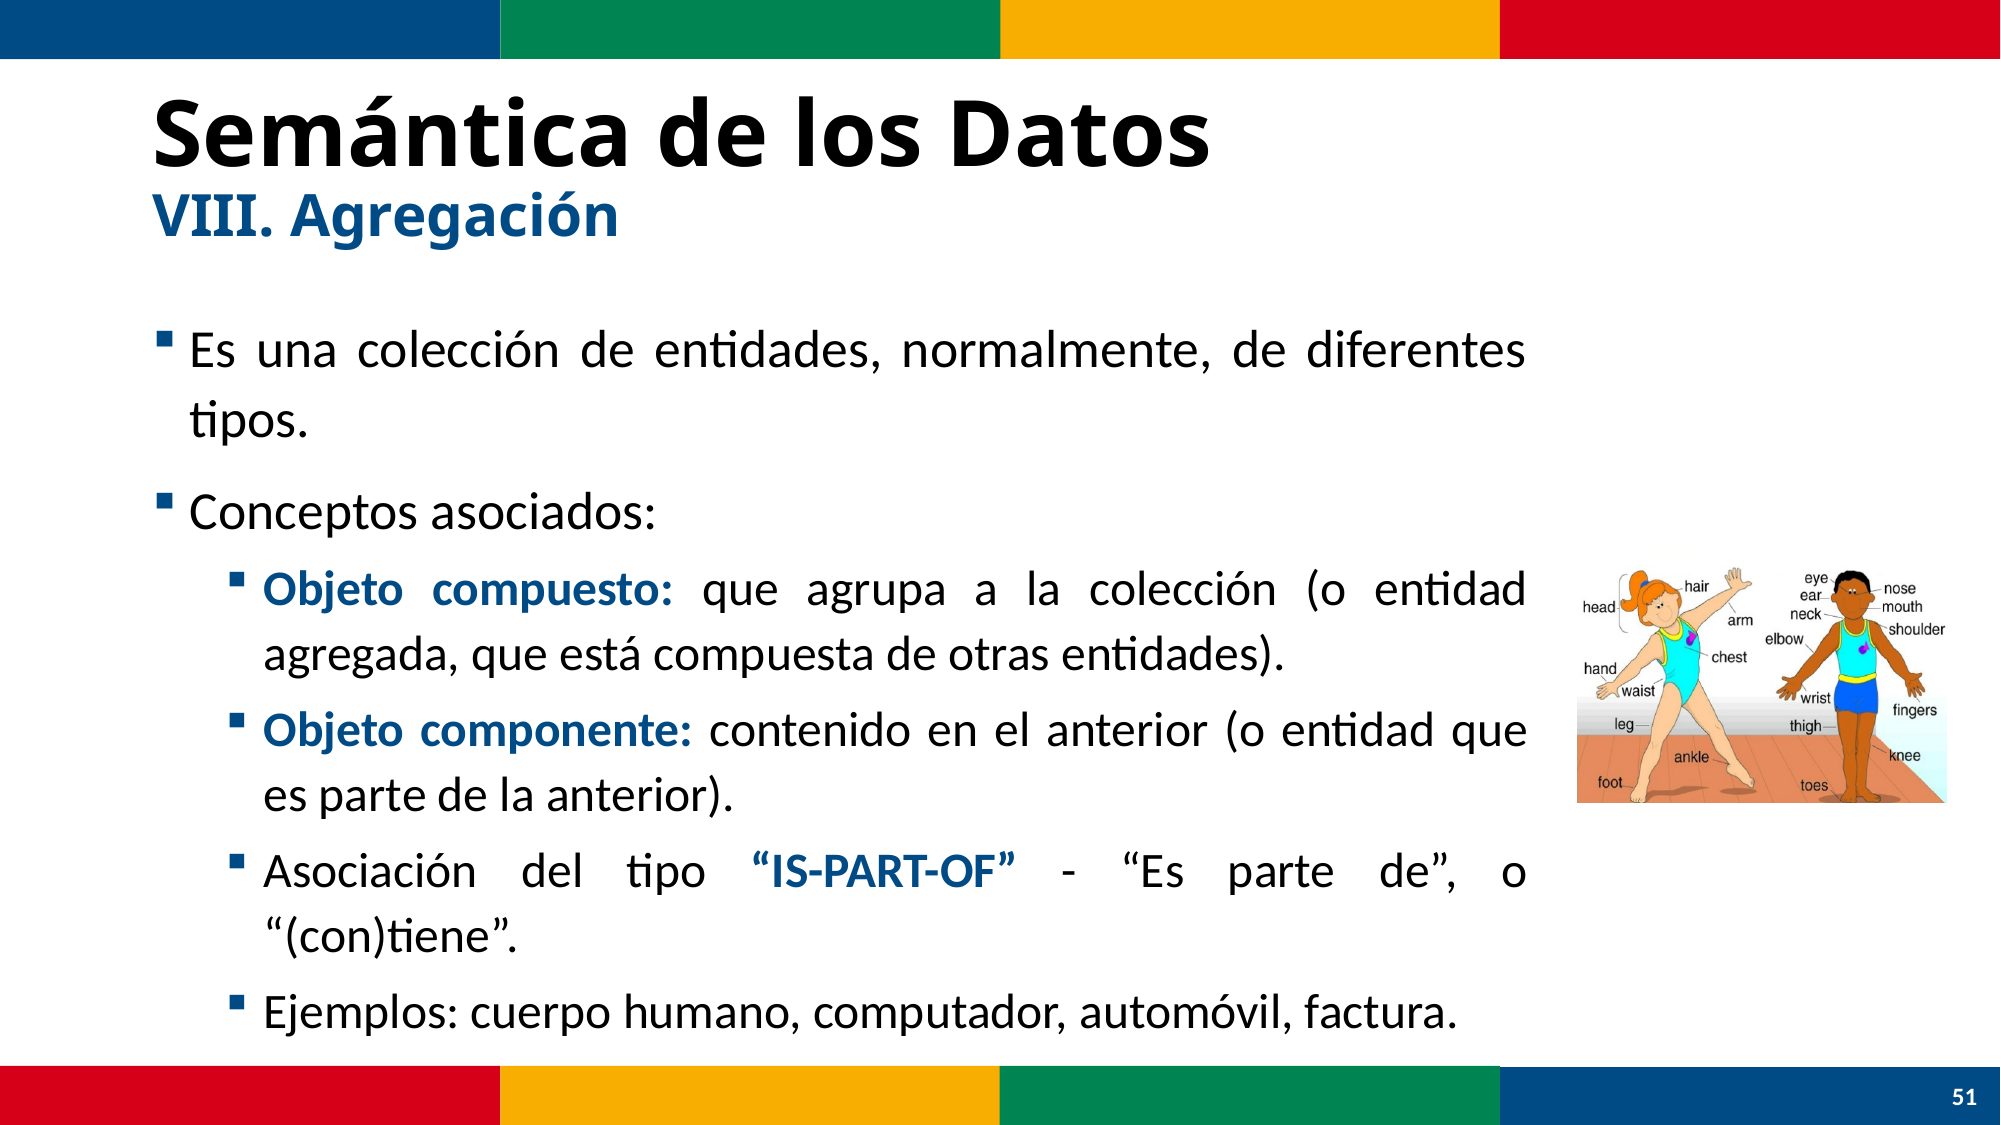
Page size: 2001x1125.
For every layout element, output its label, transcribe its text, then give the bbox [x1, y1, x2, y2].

list Es una colección de entidades, normalmente, de diferentes tipos. Conceptos asociados: Objeto compuesto: que agrupa a la colección (o entidad agregada, que está compuesta de otras entidades). Objeto componente: contenido en el anterior (o entidad que es parte de la anterior). Asociación del tipo “IS-PART-OF” - “Es parte de”, o “(con)tiene”. Ejemplos: cuerpo humano, computador, automóvil, factura. [137, 299, 1543, 1050]
title Semántica de los Datos VIII. Agregación [137, 59, 1863, 278]
picture [1577, 545, 1947, 803]
slide_number 51 [1930, 1065, 2000, 1125]
